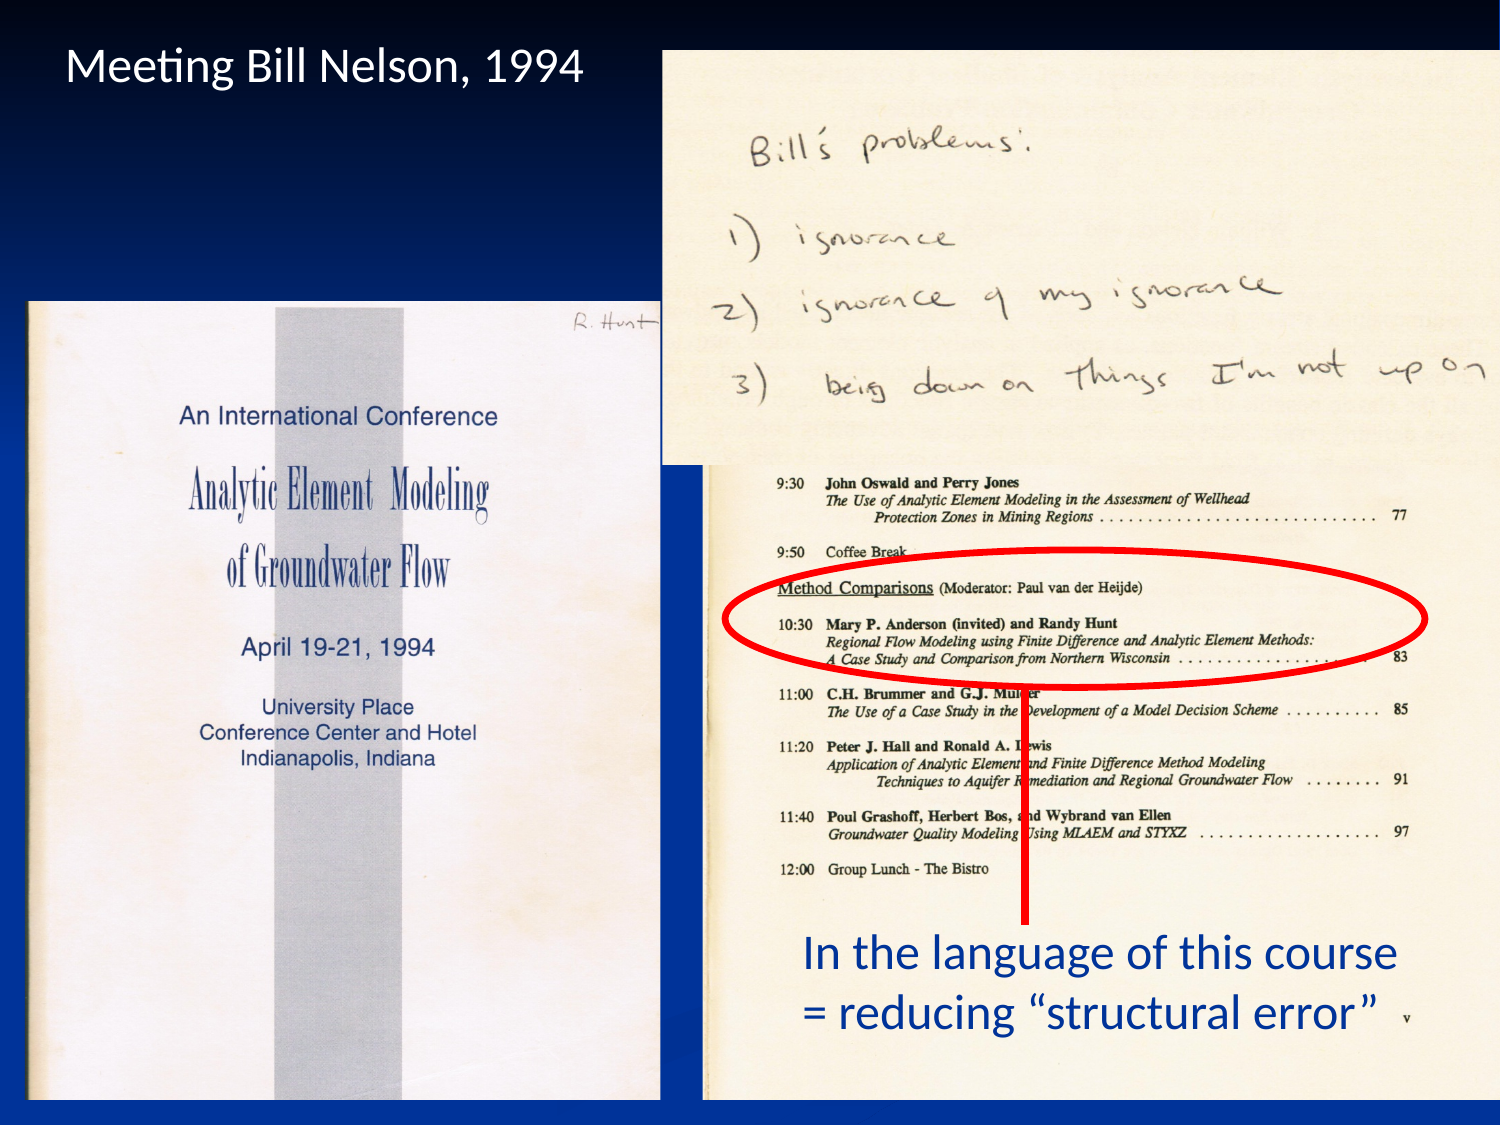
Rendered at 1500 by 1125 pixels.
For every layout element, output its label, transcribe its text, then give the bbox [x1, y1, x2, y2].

picture [24, 301, 661, 1101]
text_box Meeting Bill Nelson, 1994 [50, 24, 700, 100]
picture [662, 49, 1500, 1101]
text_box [724, 549, 1438, 1050]
